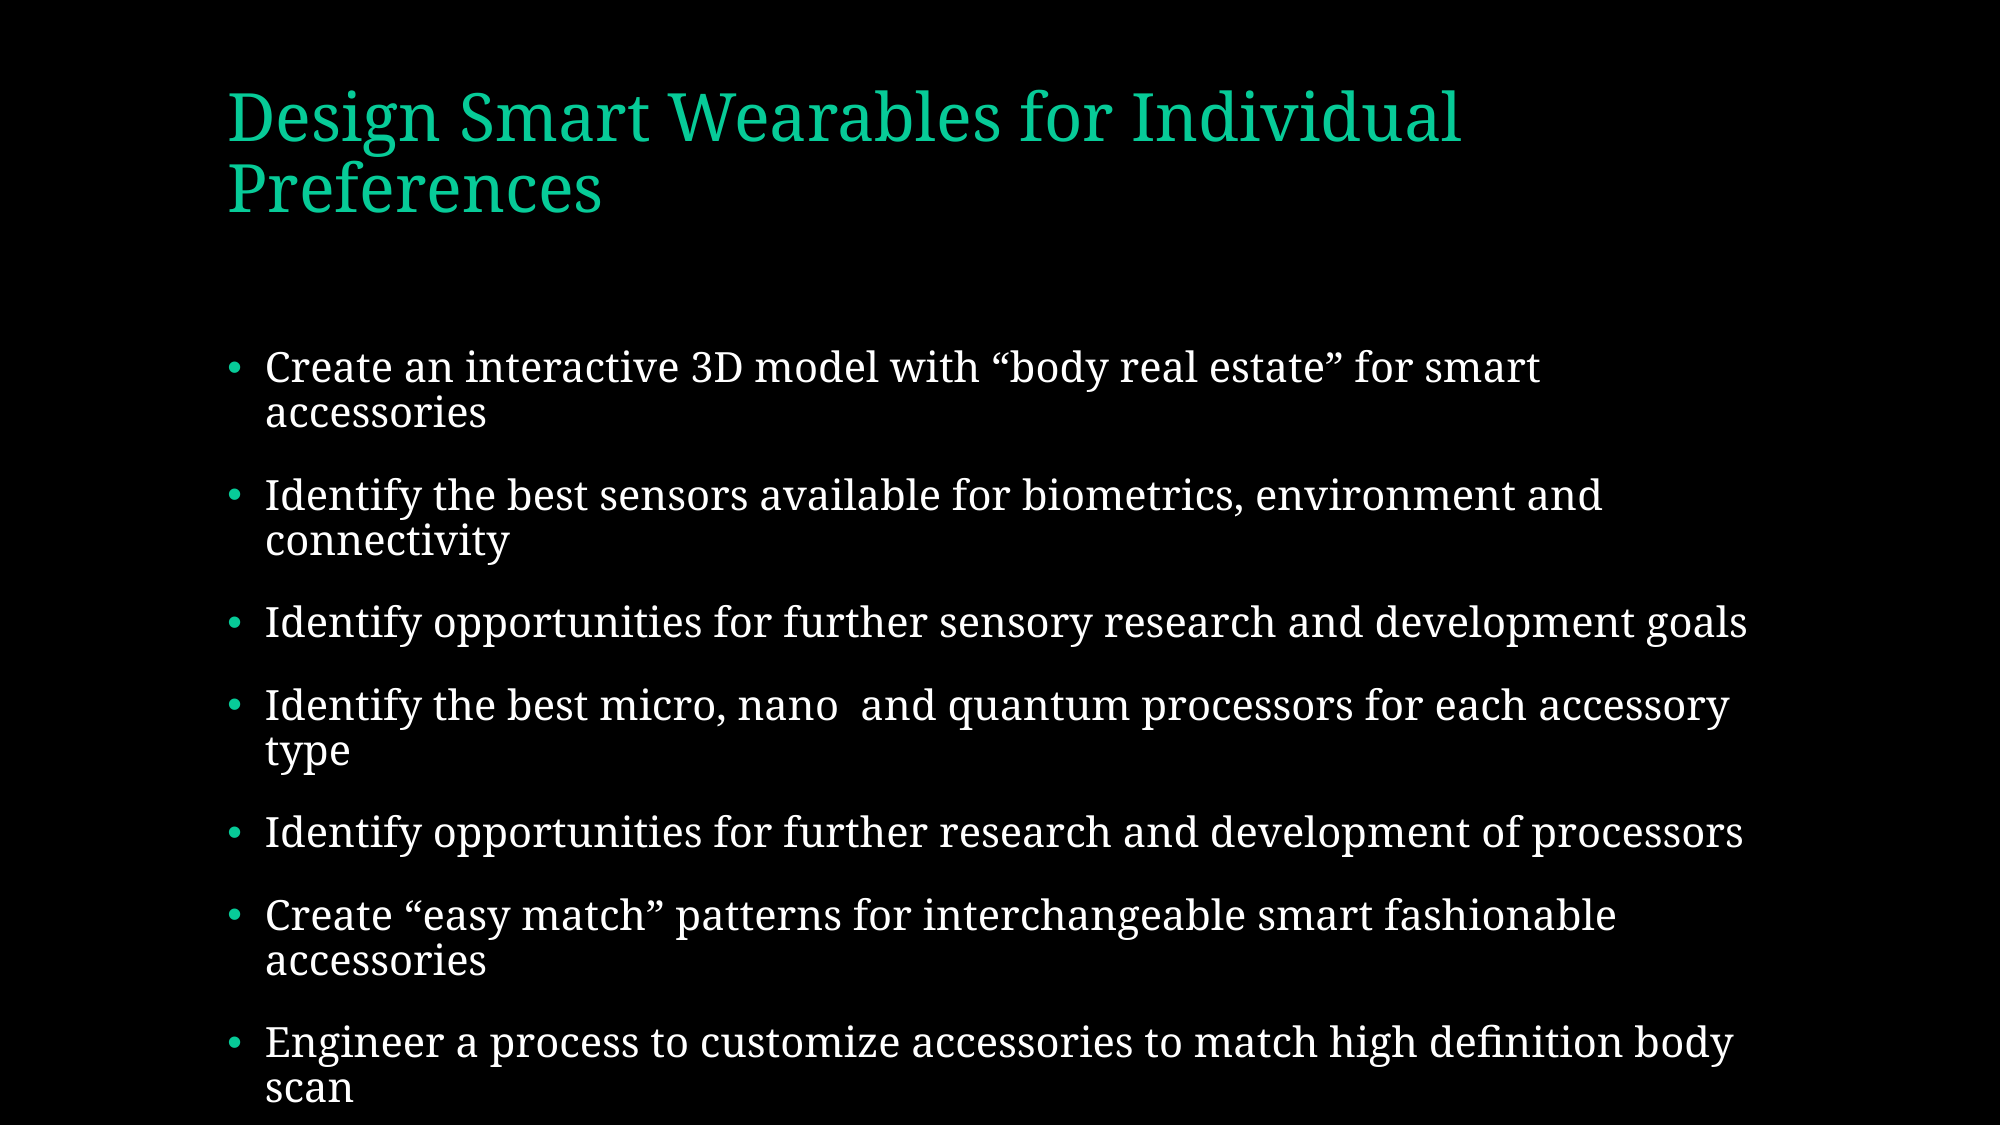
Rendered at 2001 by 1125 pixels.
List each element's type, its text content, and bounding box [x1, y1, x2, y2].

list Create an interactive 3D model with “body real estate” for smart accessories Identify the best sensors available for biometrics, environment and connectivity Identify opportunities for further sensory research and development goals Identify the best micro, nano and quantum processors for each accessory type Identify opportunities for further research and development of processors Create “easy match” patterns for interchangeable smart fashionable accessories Engineer a process to customize accessories to match high definition body scan Create a supply chain for rapid prototyping devices using the best materials [212, 339, 1788, 1014]
title Design Smart Wearables for Individual Preferences [212, 59, 1788, 235]
